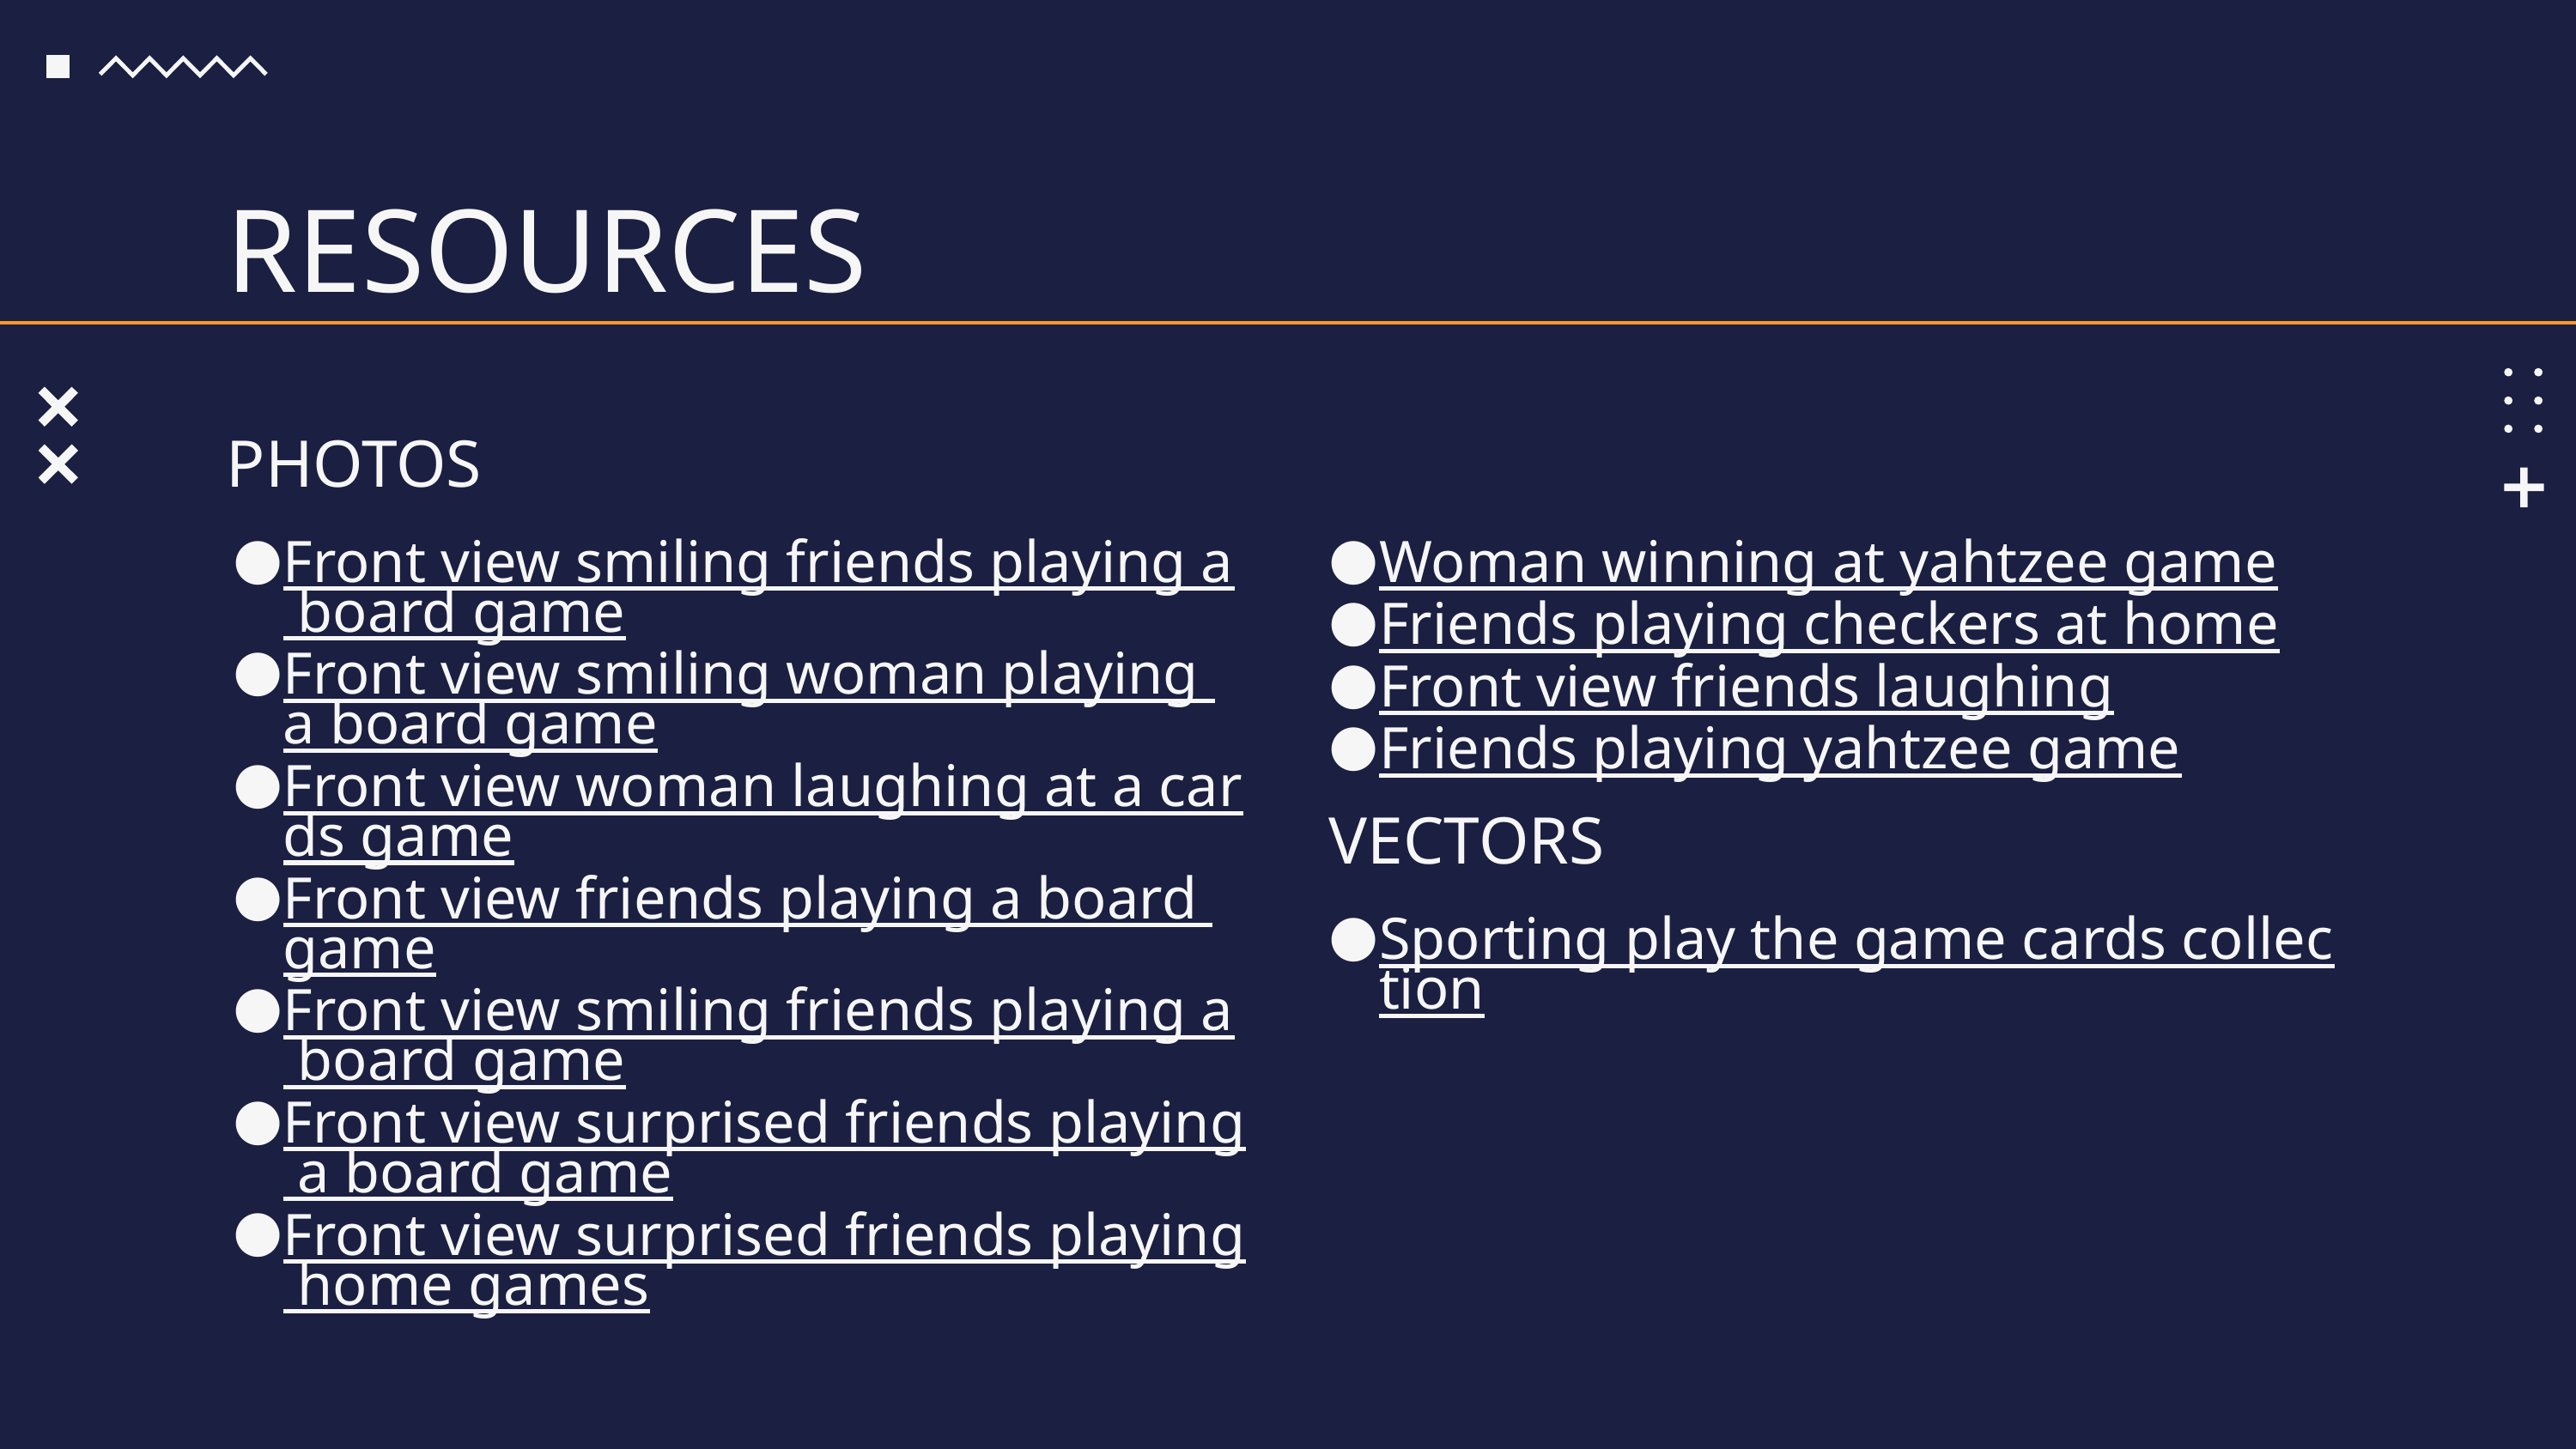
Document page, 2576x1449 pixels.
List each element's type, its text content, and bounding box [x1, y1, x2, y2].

title RESOURCES [200, 151, 2375, 313]
subtitle Sporting play the game cards collection [1303, 884, 2375, 1069]
subtitle Front view smiling friends playing a board game Front view smiling woman playing a board game Front view woman laughing at a cards game Front view friends playing a board game Front view smiling friends playing a board game Front view surprised friends playing a board game Front view surprised friends playing home games [200, 507, 1273, 1069]
subtitle Woman winning at yahtzee game Friends playing checkers at home Front view friends laughing Friends playing yahtzee game [1303, 506, 2375, 777]
subtitle PHOTOS [200, 411, 1273, 507]
subtitle VECTORS [1303, 788, 2375, 884]
